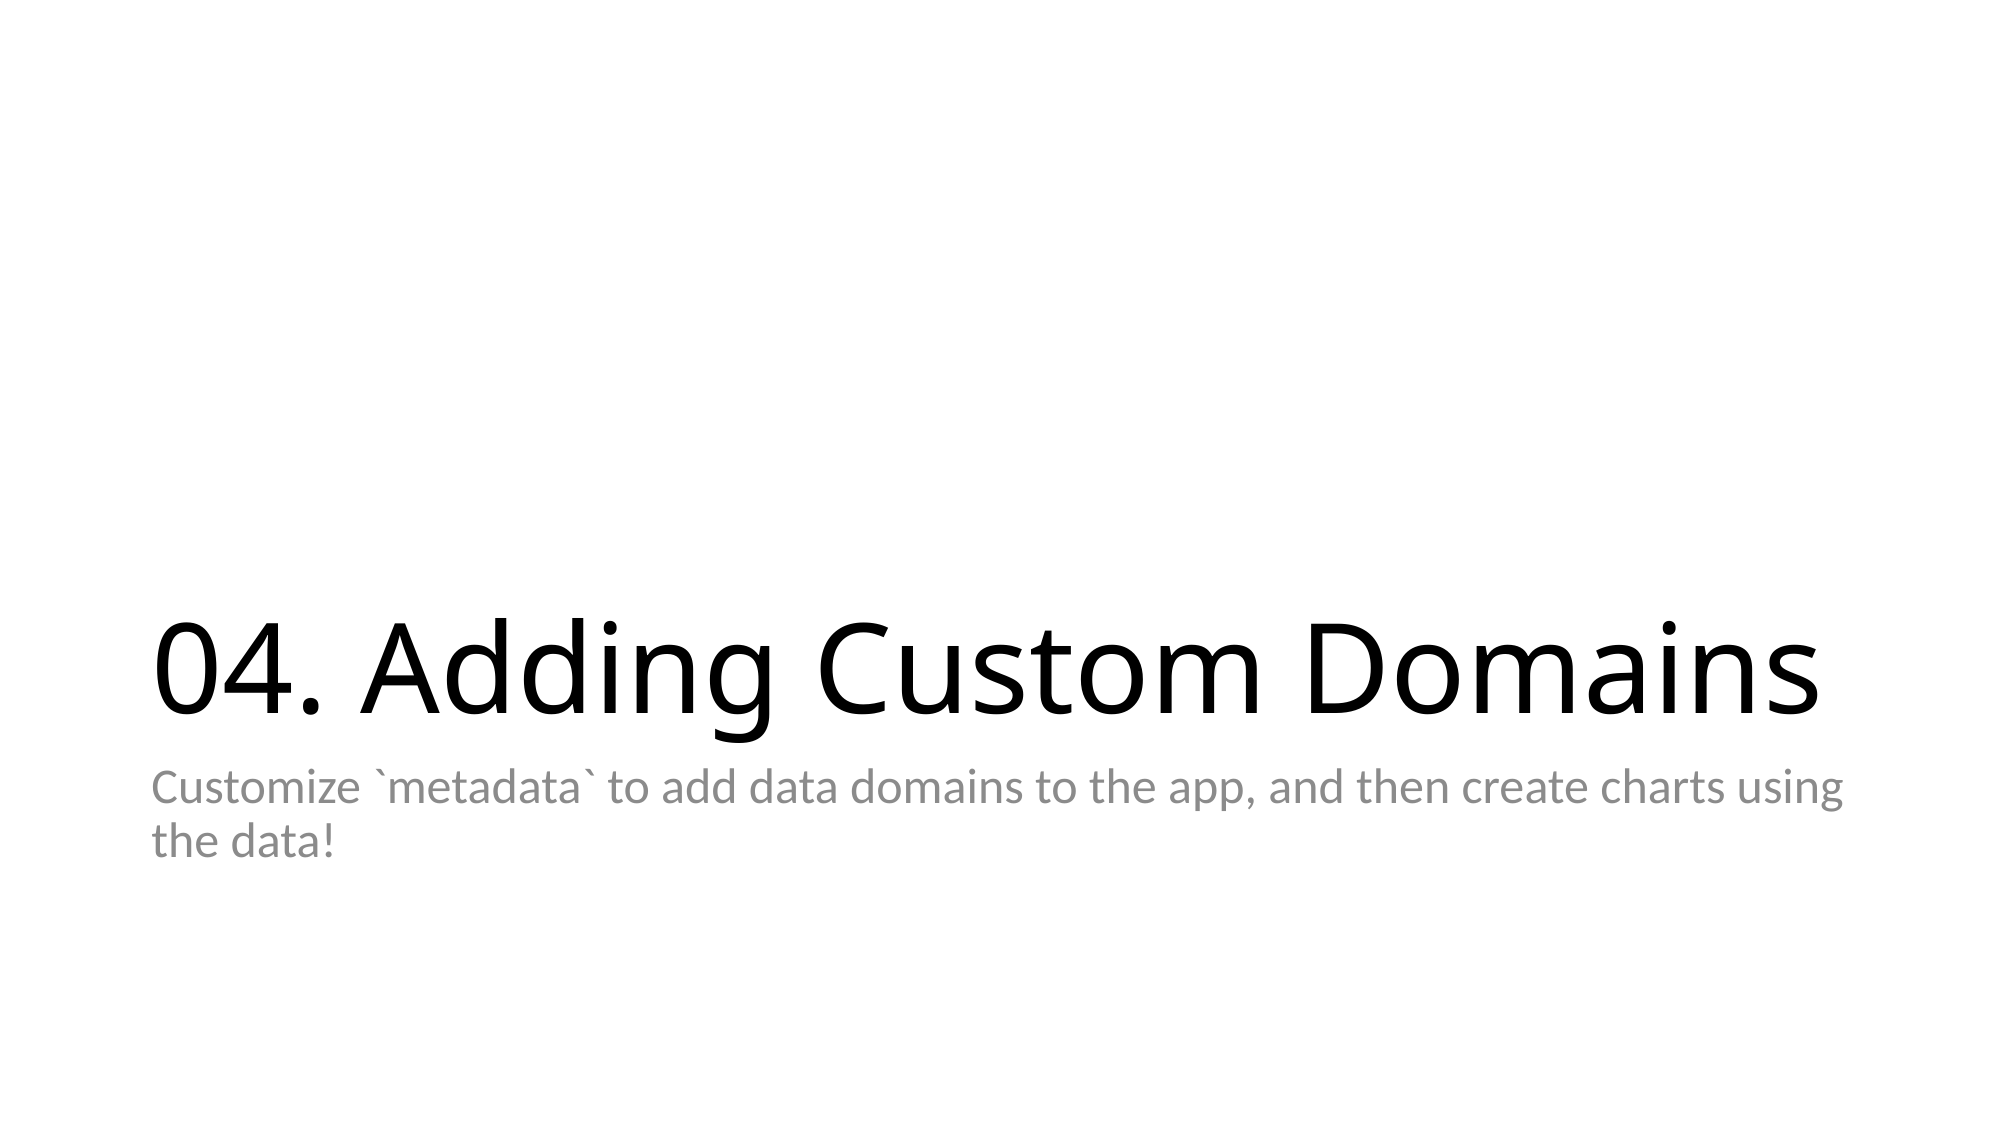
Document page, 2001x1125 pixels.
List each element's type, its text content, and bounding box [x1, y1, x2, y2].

list Customize `metadata` to add data domains to the app, and then create charts using the data! [136, 752, 1862, 999]
title 04. Adding Custom Domains [136, 280, 1862, 749]
